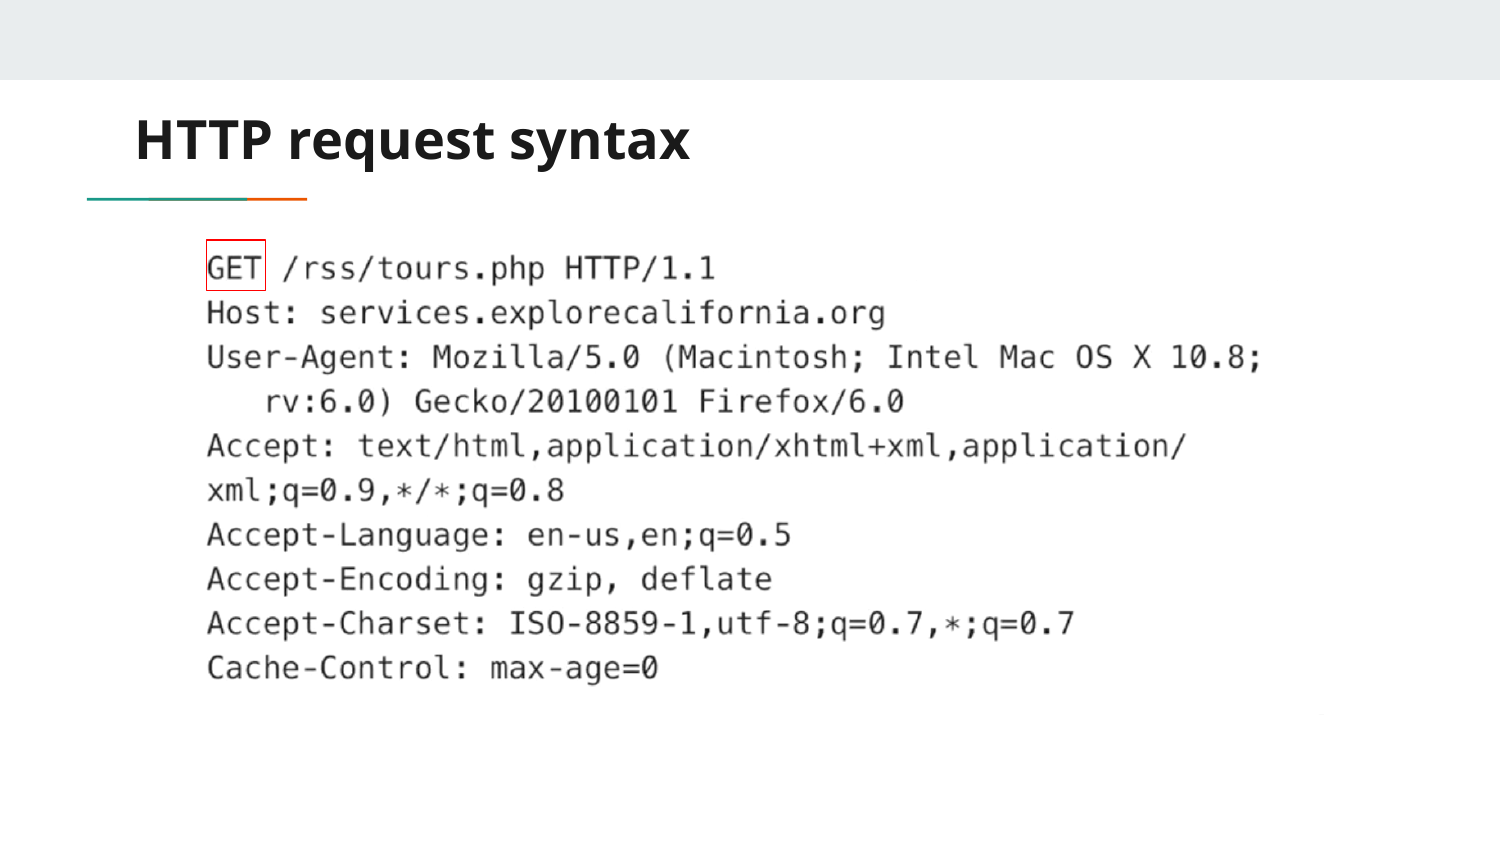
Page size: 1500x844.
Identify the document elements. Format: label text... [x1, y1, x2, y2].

title HTTP request syntax [119, 89, 1381, 178]
picture [176, 223, 1324, 715]
